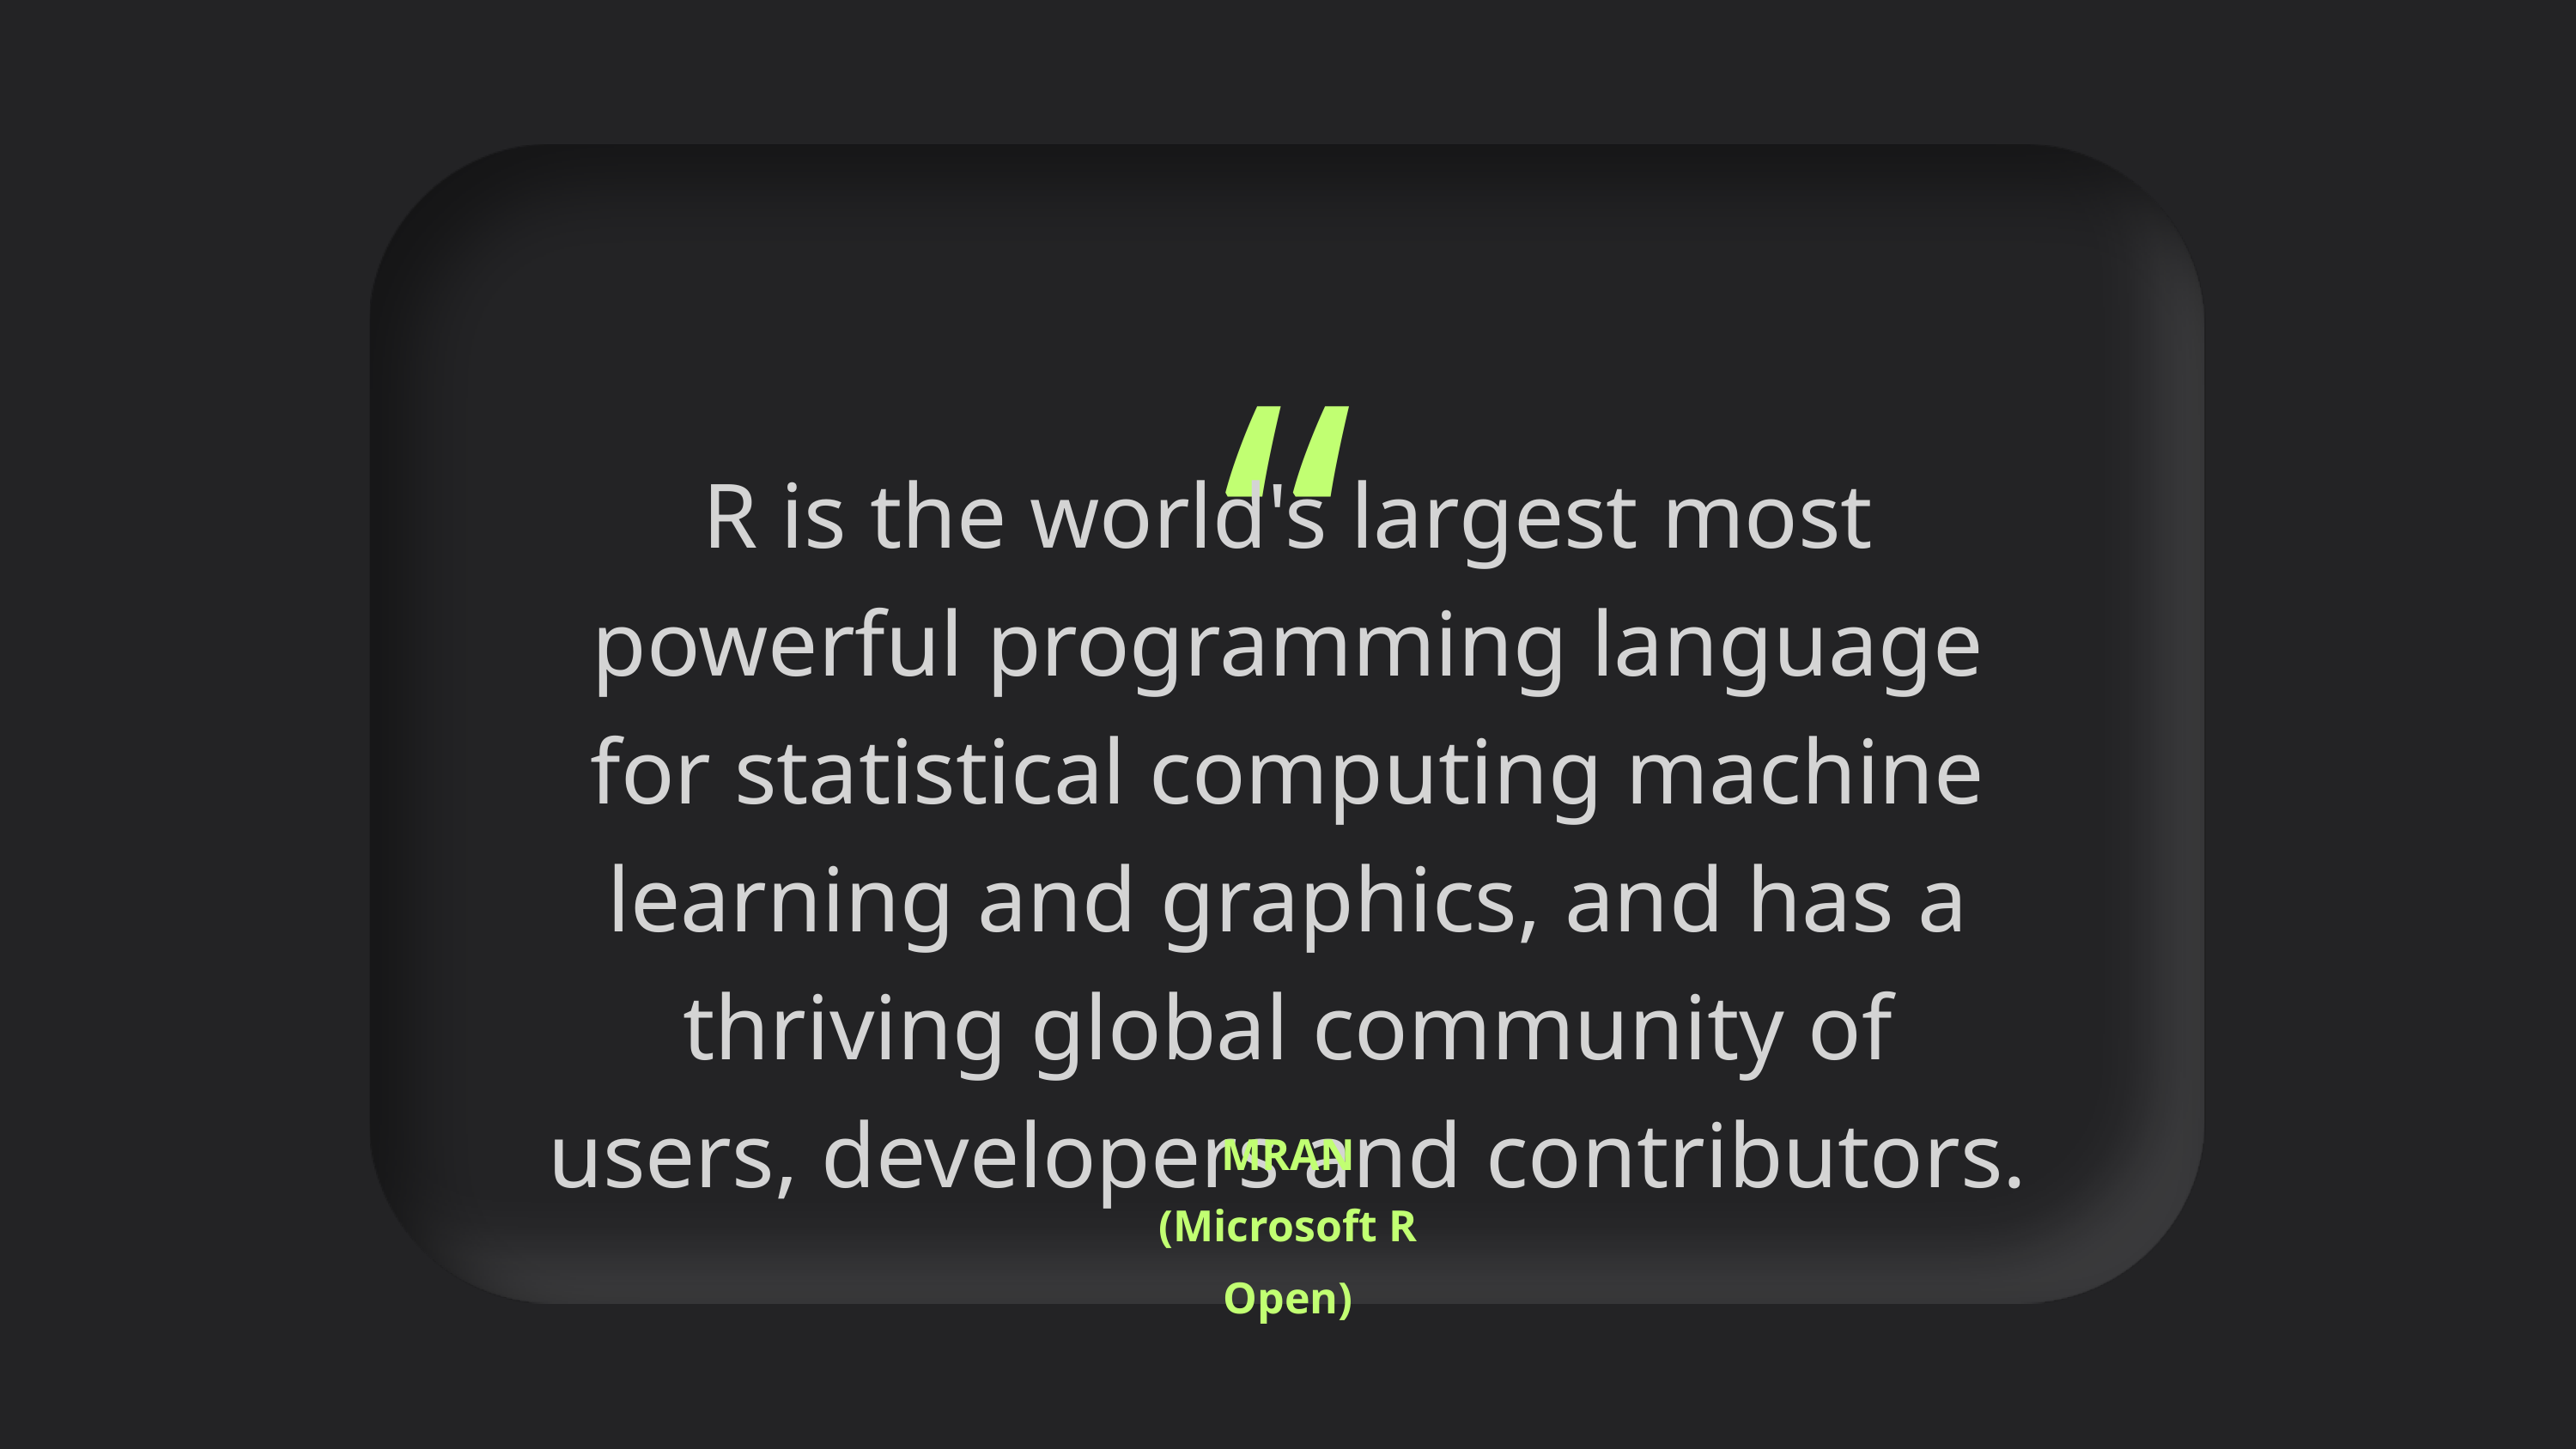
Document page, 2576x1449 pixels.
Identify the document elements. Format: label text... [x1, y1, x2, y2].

text_box MRAN (Microsoft R Open) [1108, 1106, 1468, 1323]
text_box R is the world's largest most powerful programming language for statistical computing machine learning and graphics, and has a thriving global community of users, developers and contributors. [547, 438, 2029, 1333]
text_box [369, 144, 2207, 1304]
text_box “ [1202, 194, 1374, 438]
